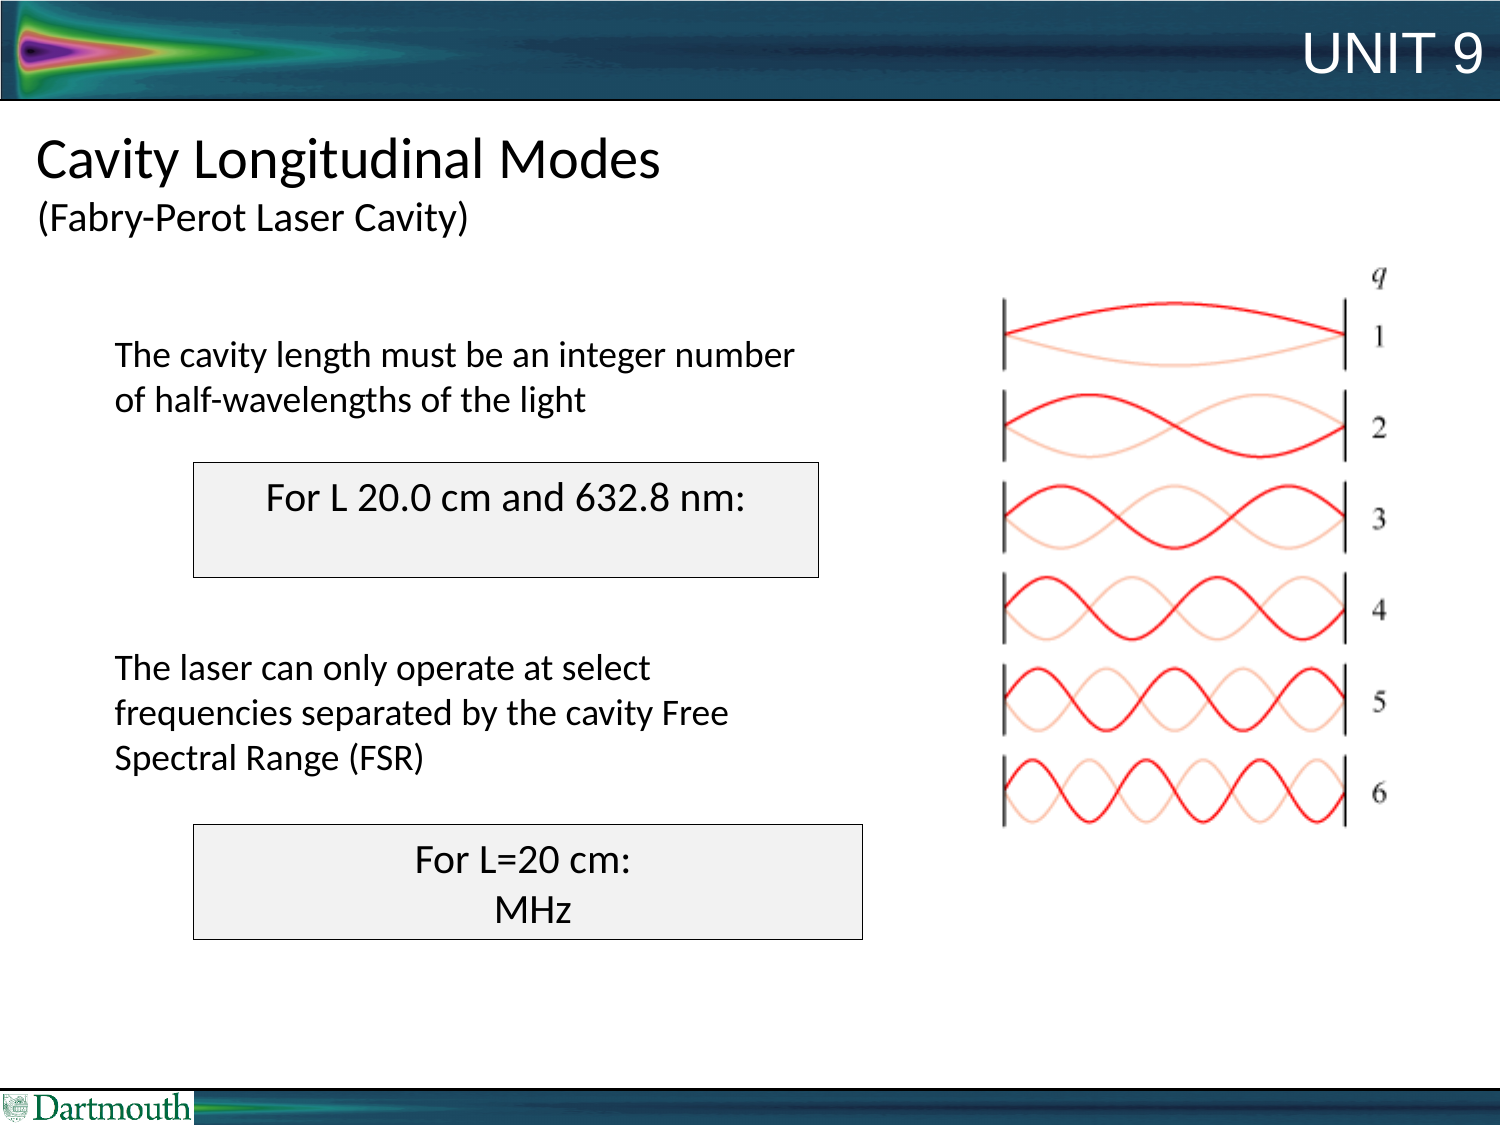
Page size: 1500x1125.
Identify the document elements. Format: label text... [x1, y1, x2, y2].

text_box The cavity length must be an integer number of half-wavelengths of the light [99, 322, 844, 428]
picture [974, 248, 1416, 849]
text_box Cavity Longitudinal Modes (Fabry-Perot Laser Cavity) [22, 112, 677, 248]
title Unit 9 [287, 0, 1500, 100]
picture [2, 1, 287, 99]
text_box The laser can only operate at select frequencies separated by the cavity Free Spectral Range (FSR) [99, 635, 844, 786]
picture [0, 1091, 1500, 1125]
